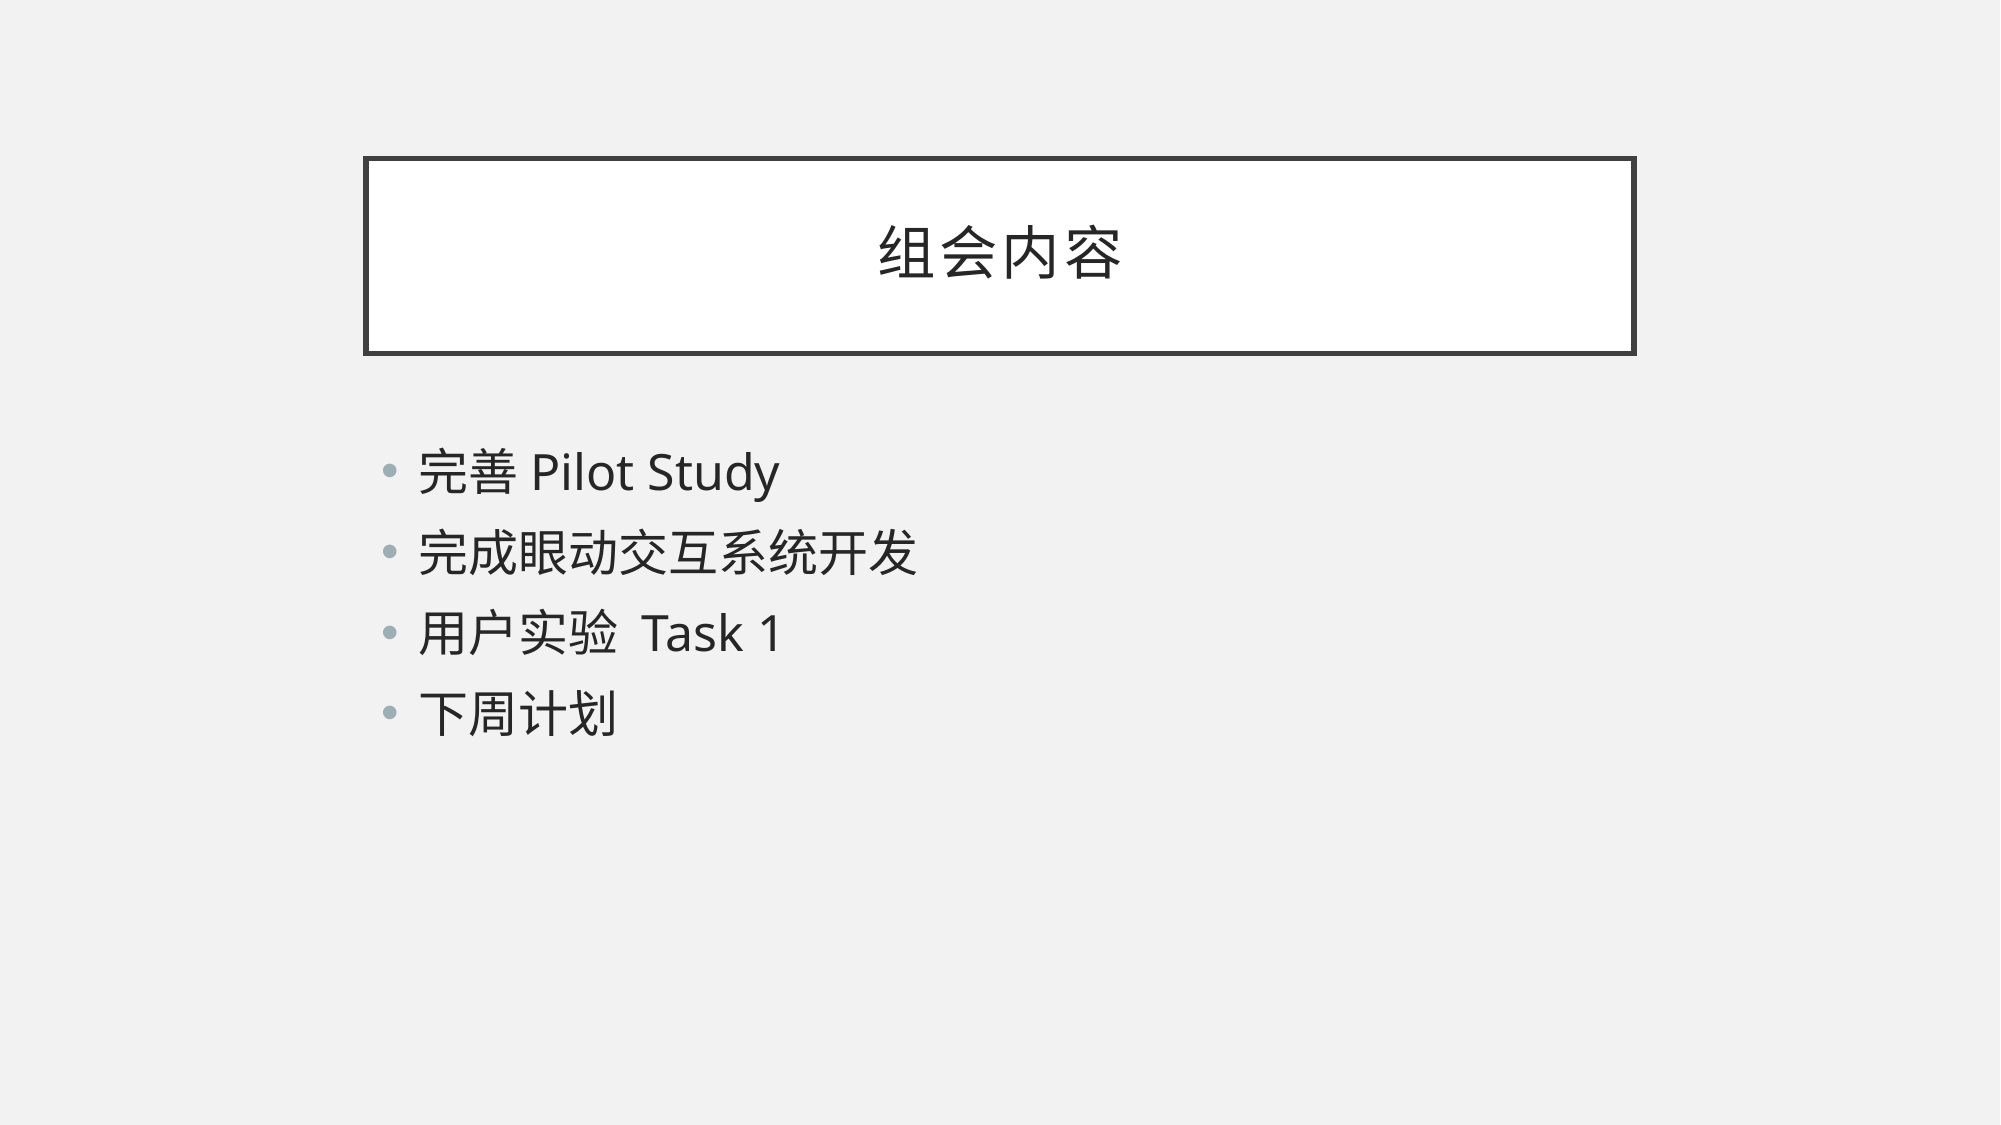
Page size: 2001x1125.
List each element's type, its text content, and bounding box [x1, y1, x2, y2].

title 组会内容 [363, 156, 1637, 356]
list 完善Pilot Study 完成眼动交互系统开发 用户实验 Task 1 下周计划 [366, 432, 1634, 942]
